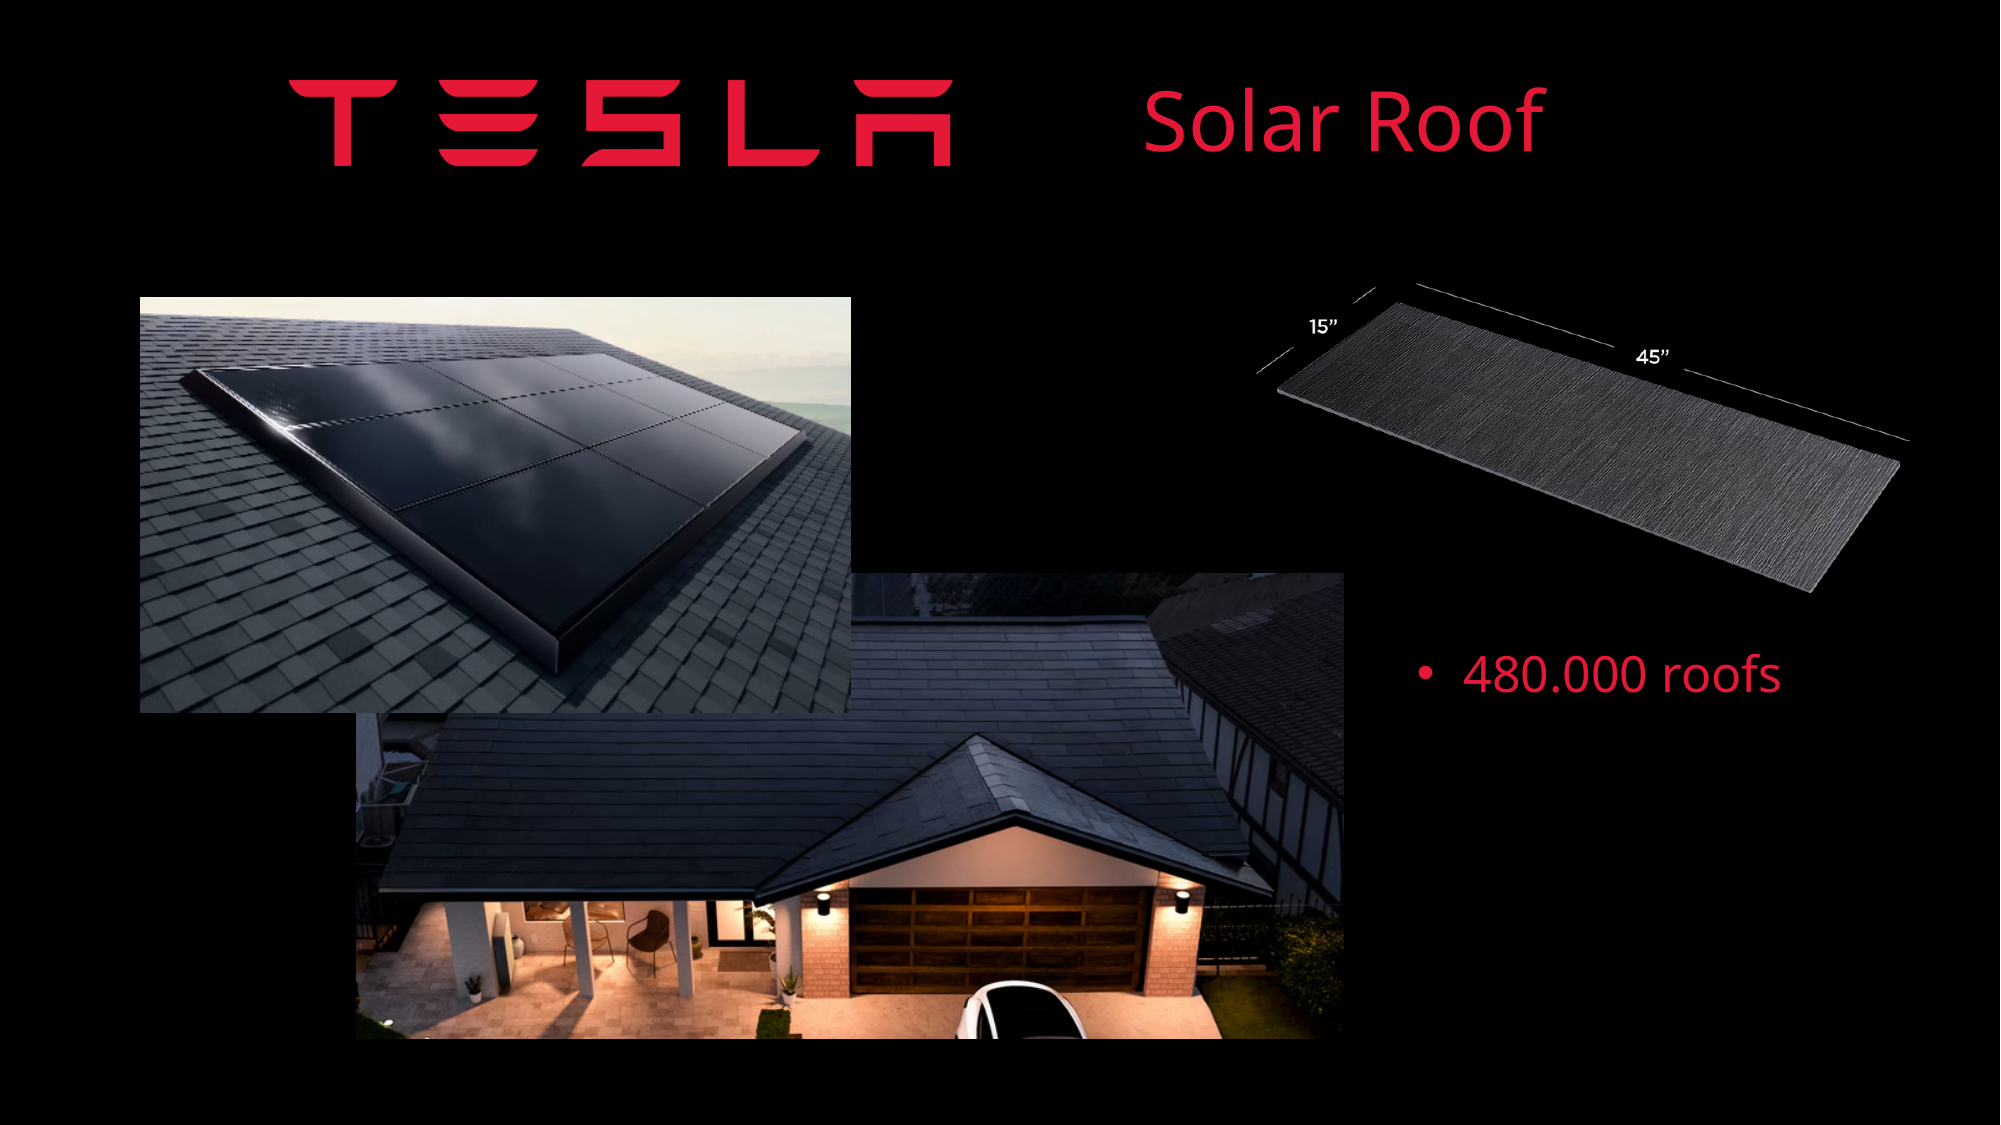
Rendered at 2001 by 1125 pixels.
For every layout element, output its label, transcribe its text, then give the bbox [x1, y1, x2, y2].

picture [117, 0, 1148, 264]
subtitle Solar Roof [1148, 71, 1644, 183]
text_box 480.000 roofs [1402, 661, 1812, 710]
picture [140, 224, 1941, 1039]
